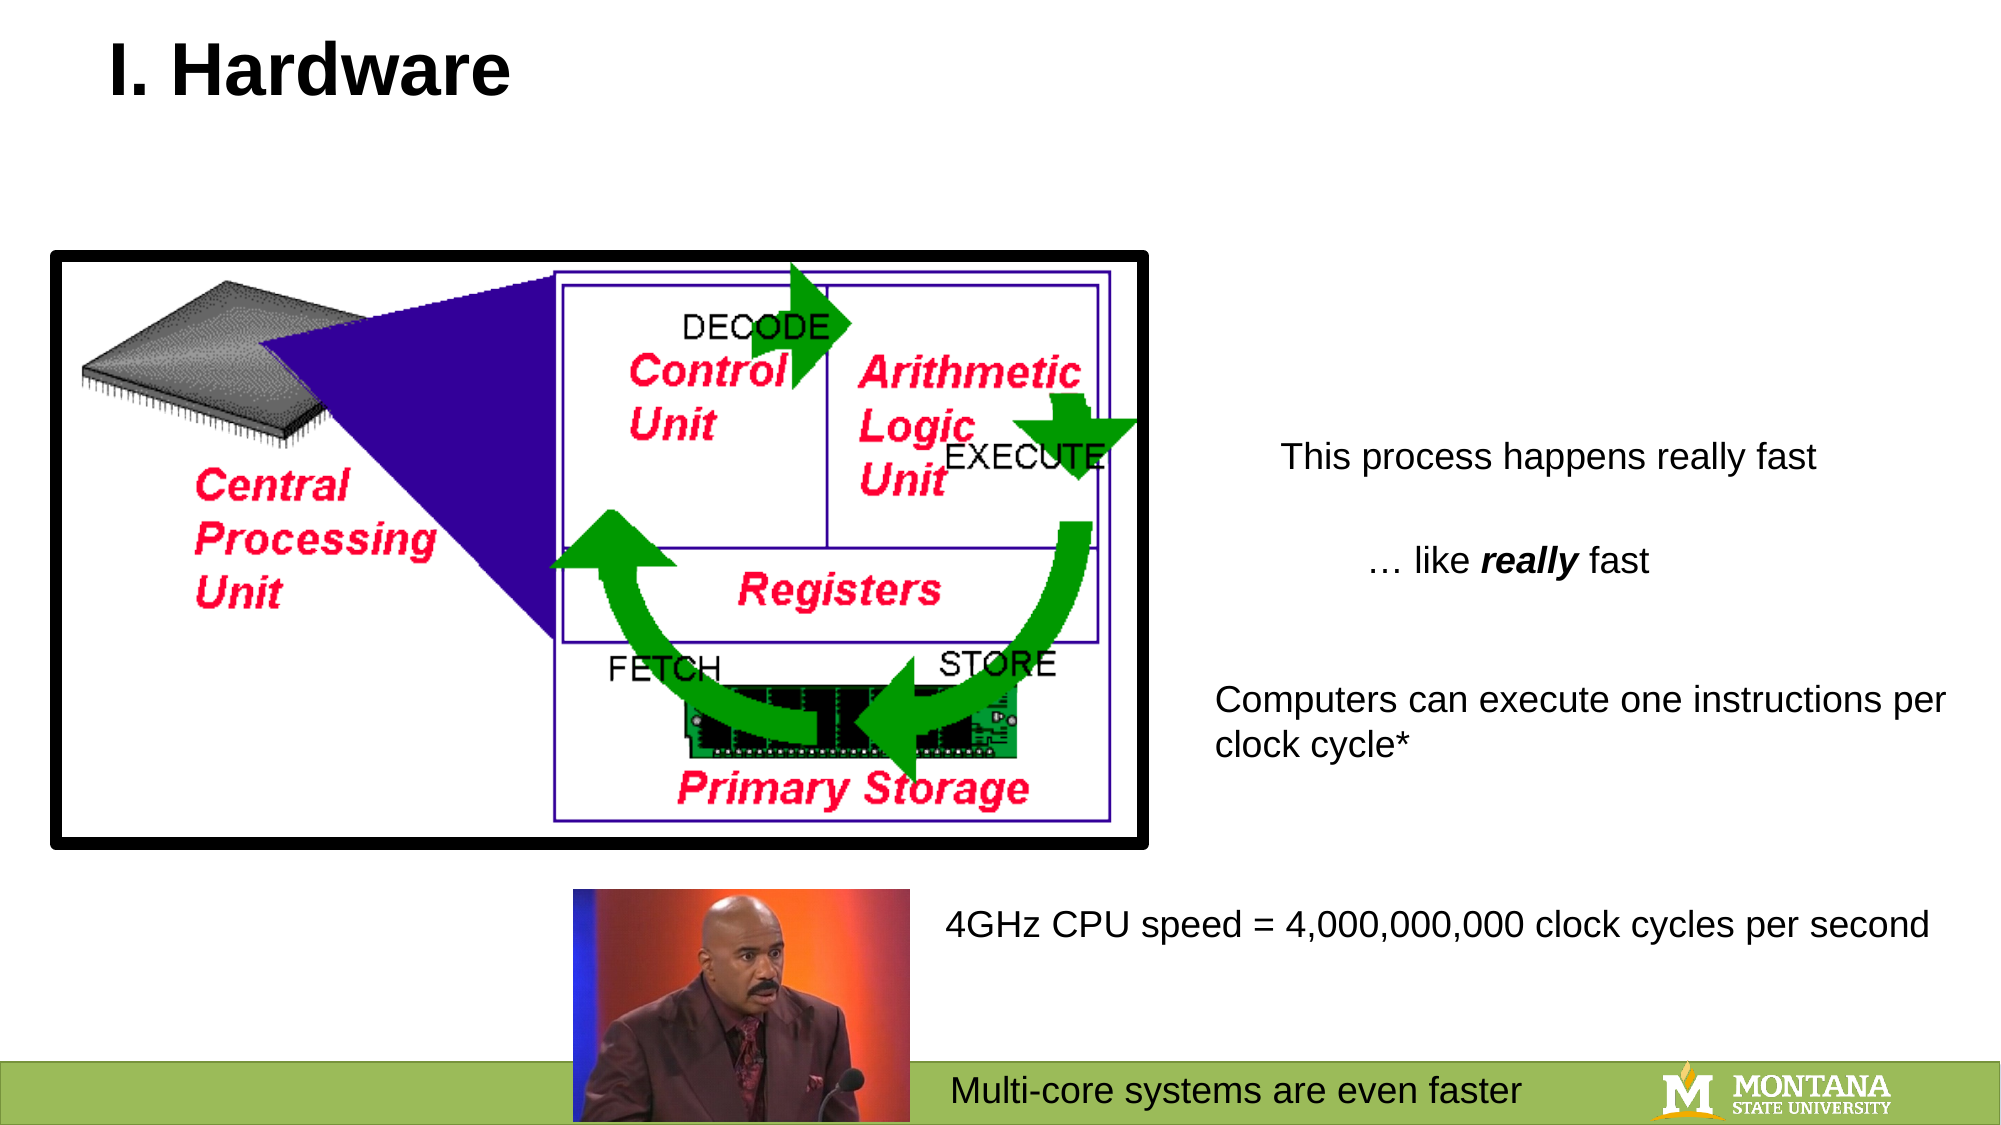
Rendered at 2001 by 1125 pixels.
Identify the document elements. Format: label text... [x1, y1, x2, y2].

text_box 4GHz CPU speed = 4,000,000,000 clock cycles per second [930, 892, 1946, 953]
text_box Computers can execute one instructions per clock cycle* [1200, 668, 2000, 773]
picture [62, 262, 1137, 838]
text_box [914, 1060, 1647, 1125]
text_box … like really fast [1351, 528, 1665, 589]
picture [1649, 1060, 1892, 1122]
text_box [0, 1060, 569, 1125]
picture [573, 889, 911, 1122]
text_box I. Hardware [93, 13, 1525, 119]
text_box This process happens really fast [1265, 424, 1833, 485]
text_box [1892, 1060, 2000, 1125]
